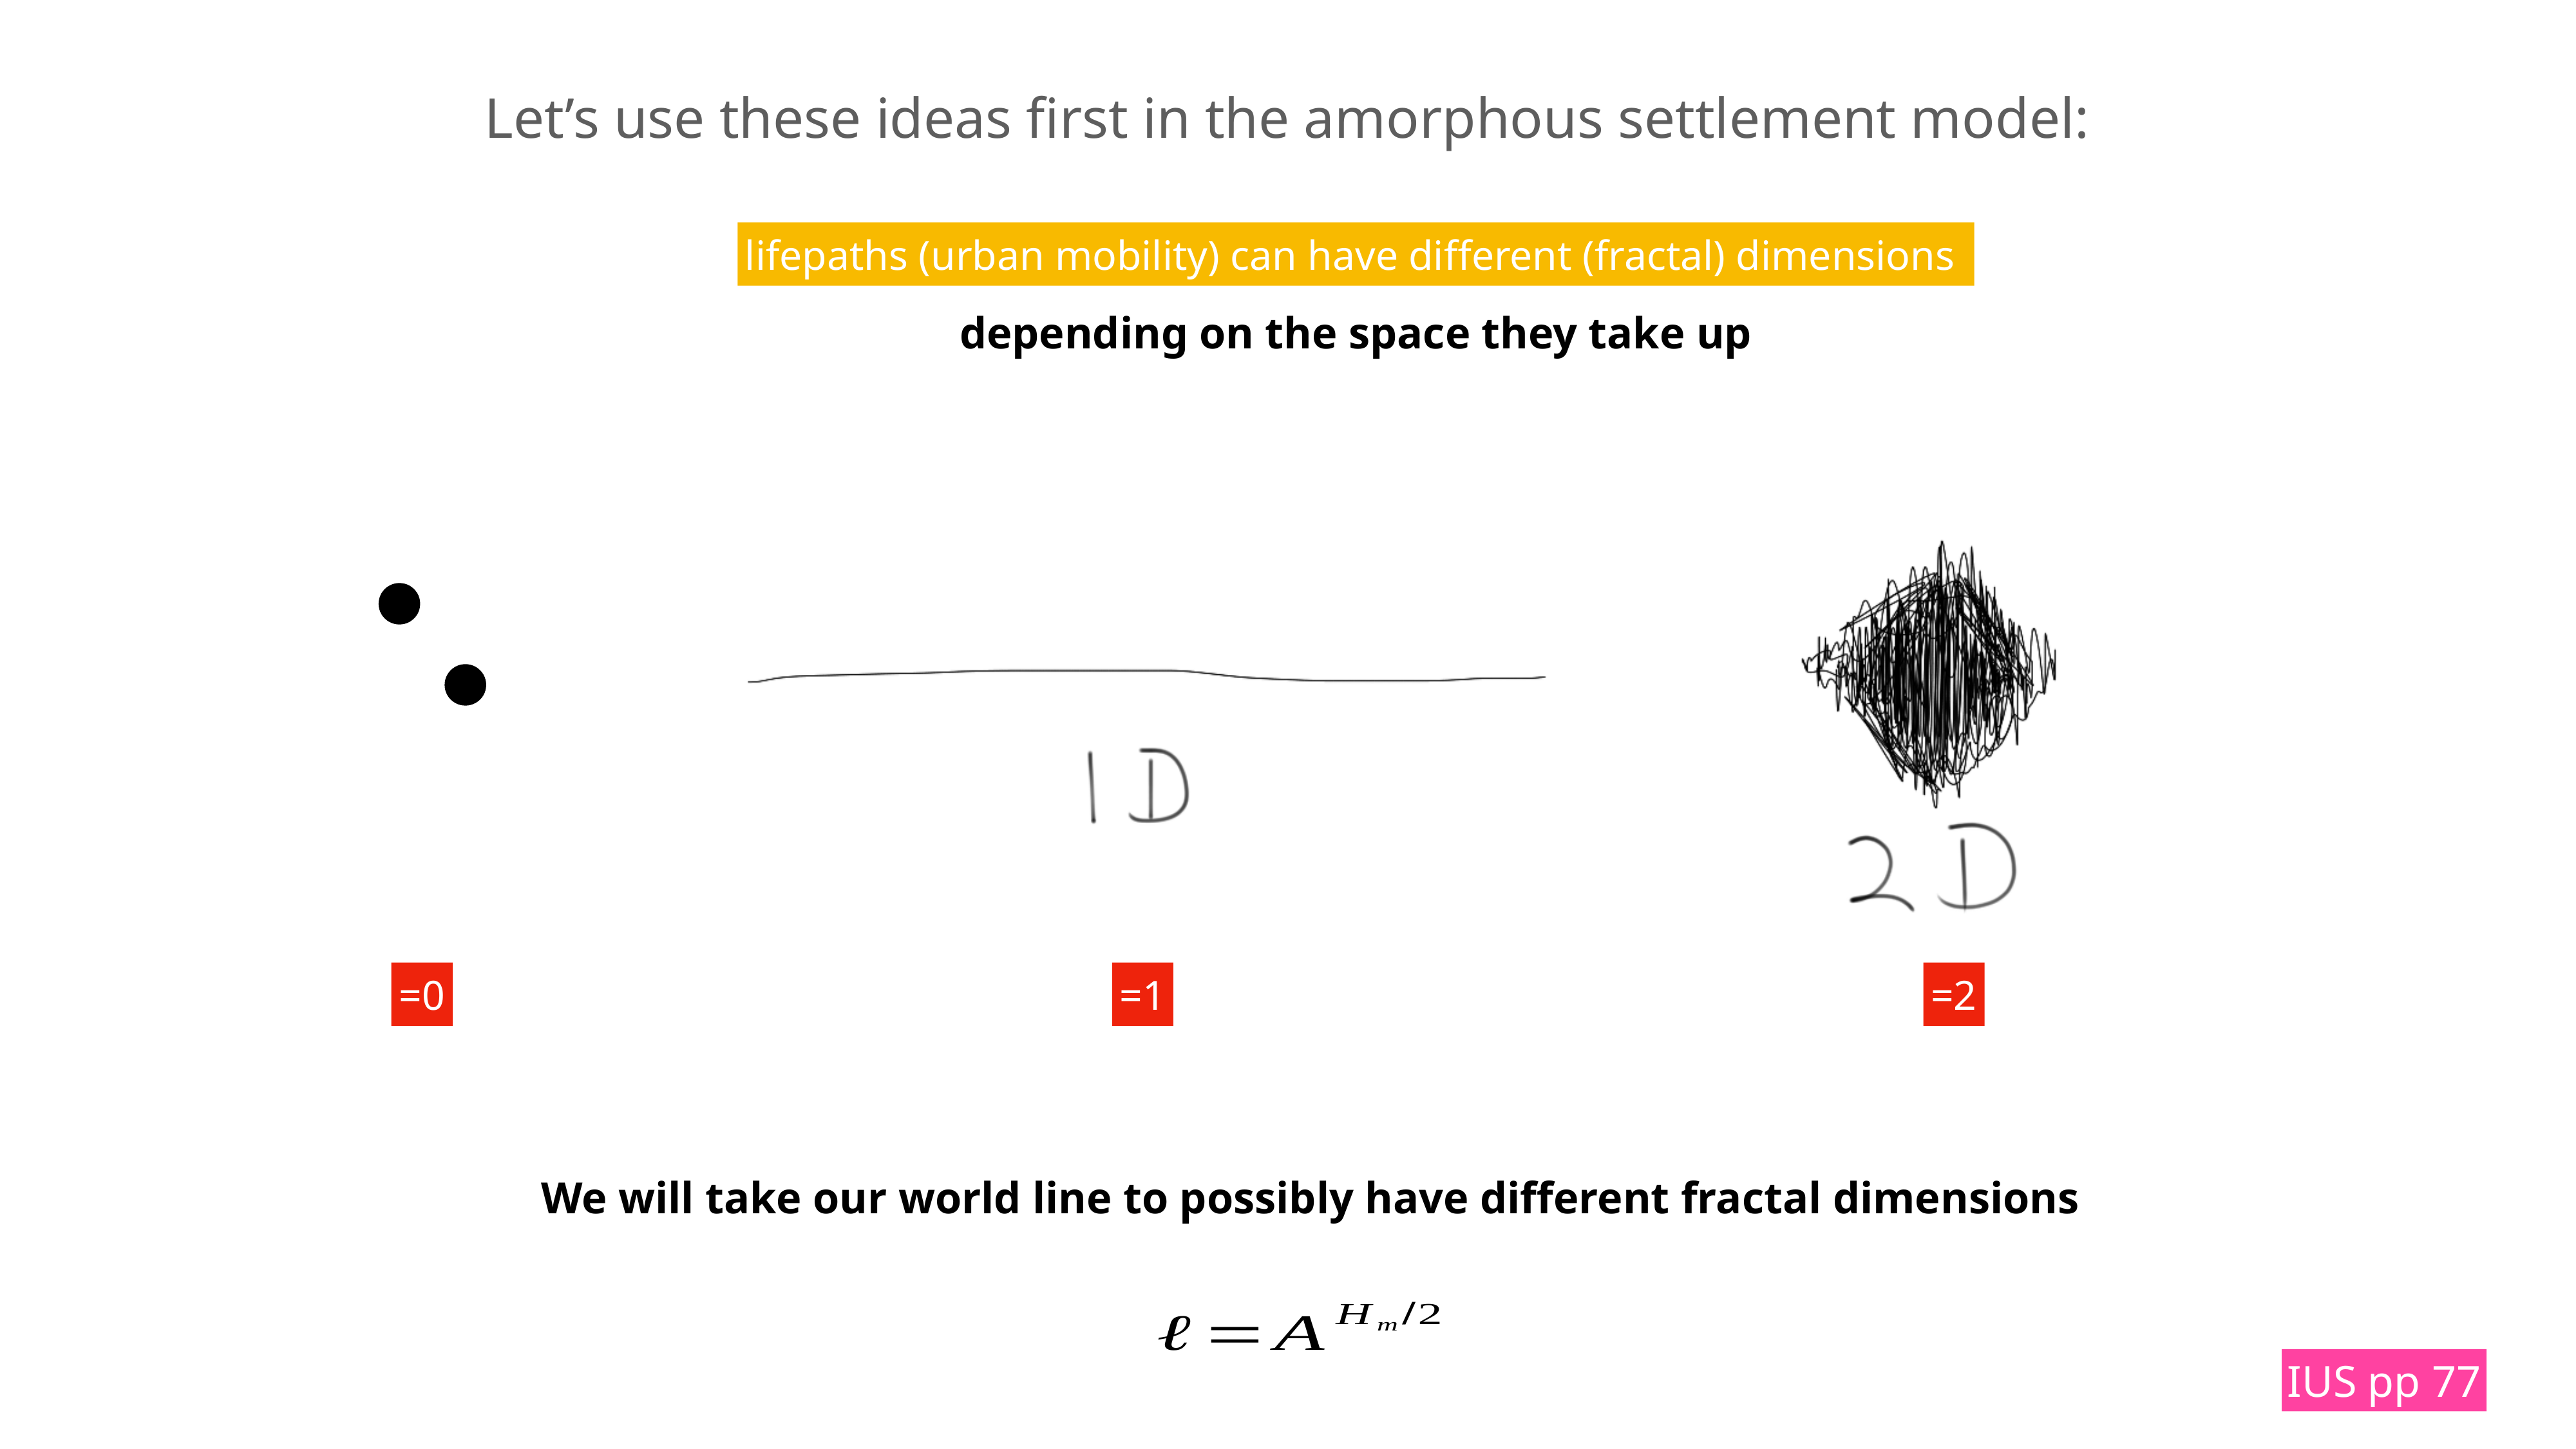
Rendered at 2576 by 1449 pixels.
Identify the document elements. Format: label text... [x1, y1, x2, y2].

text_box We will take our world line to possibly have different fractal dimensions [533, 1162, 2099, 1230]
text_box depending on the space they take up [952, 298, 1760, 365]
text_box IUS pp 77 [2282, 1349, 2487, 1412]
text_box [1156, 1295, 1445, 1361]
text_box [444, 664, 486, 706]
text_box lifepaths (urban mobility) can have different (fractal) dimensions [737, 222, 1975, 286]
text_box =2 [1923, 962, 1985, 1026]
text_box =1 [1112, 962, 1173, 1026]
text_box Let’s use these ideas first in the amorphous settlement model: [479, 77, 2097, 155]
picture [618, 487, 2218, 962]
text_box [378, 583, 421, 625]
text_box =0 [391, 962, 453, 1026]
